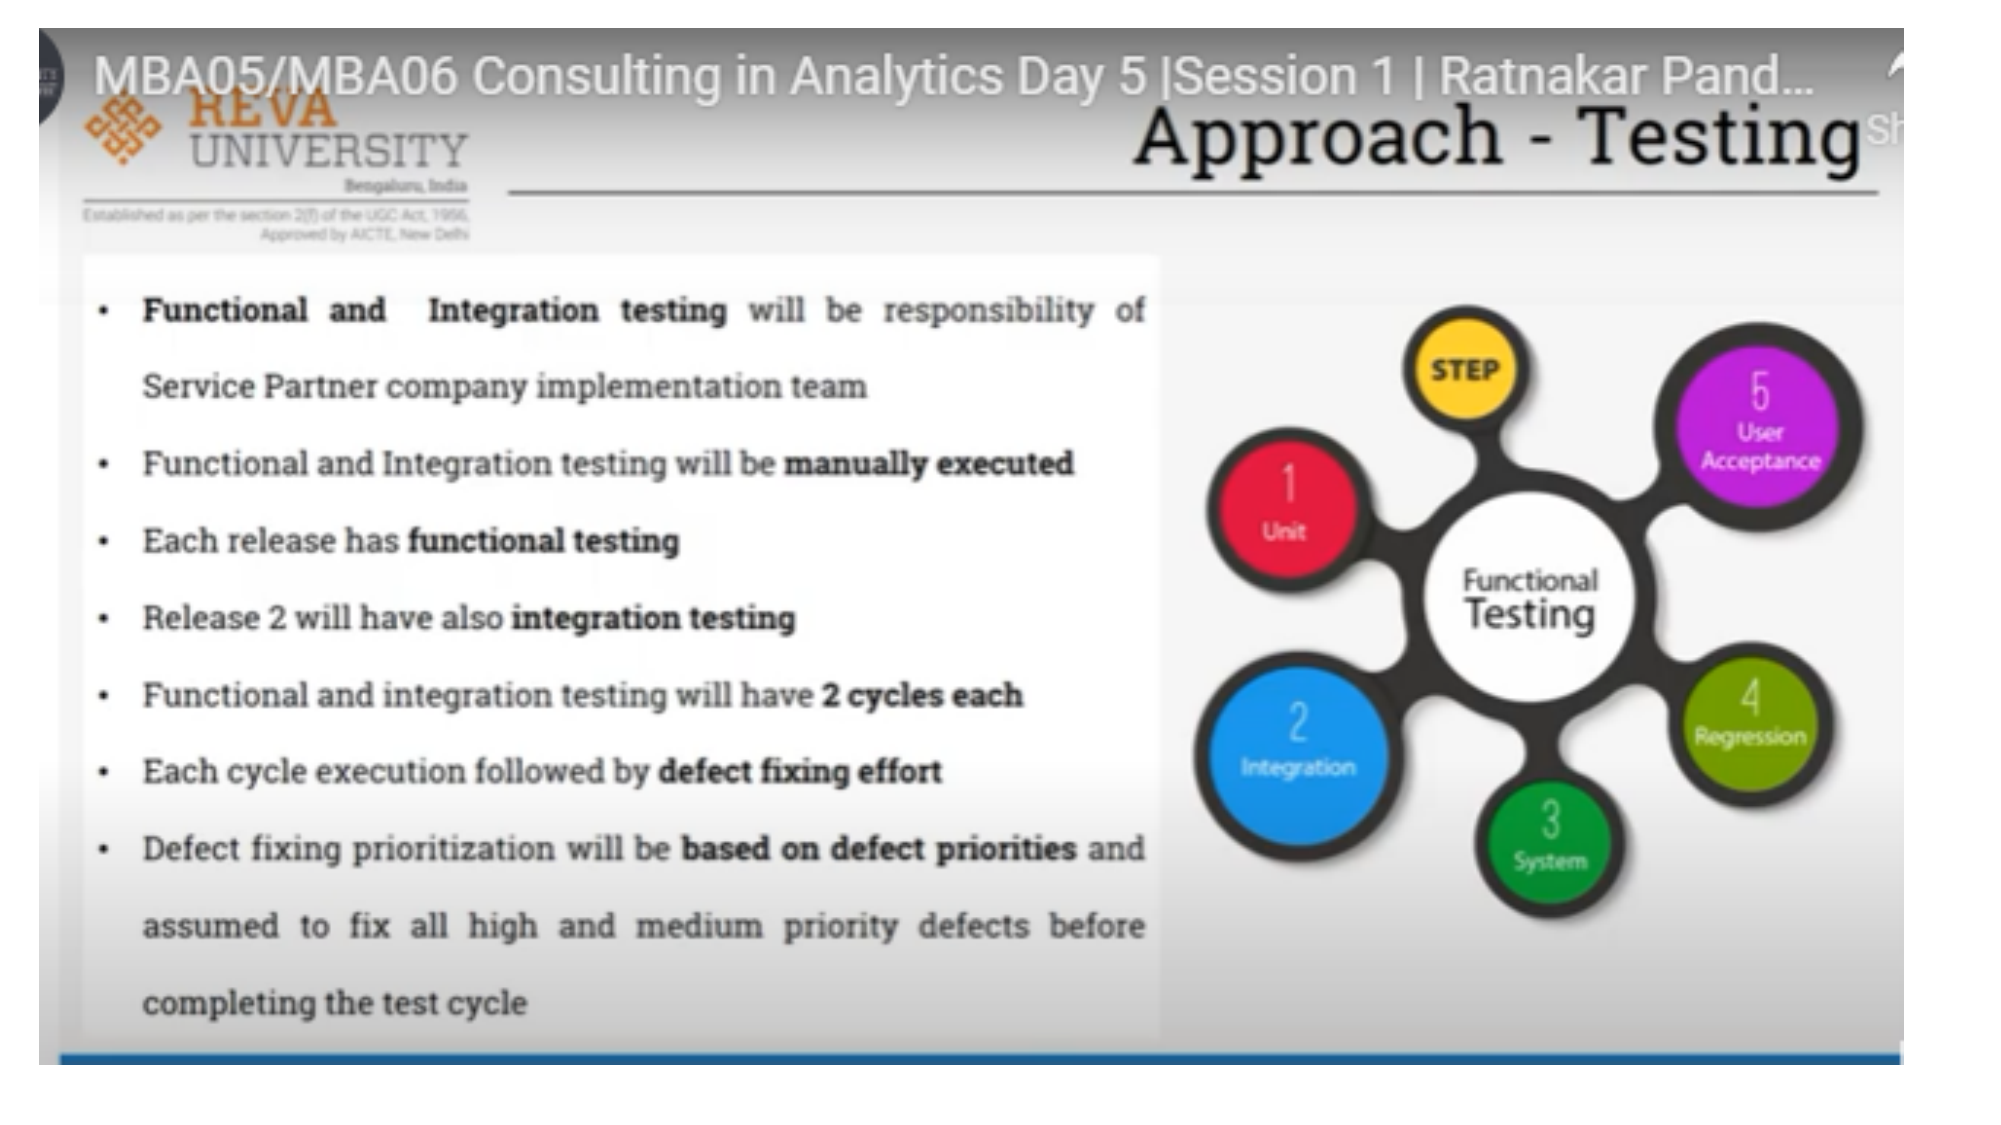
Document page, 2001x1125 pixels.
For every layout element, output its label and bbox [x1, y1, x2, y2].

picture [39, 28, 1904, 1065]
